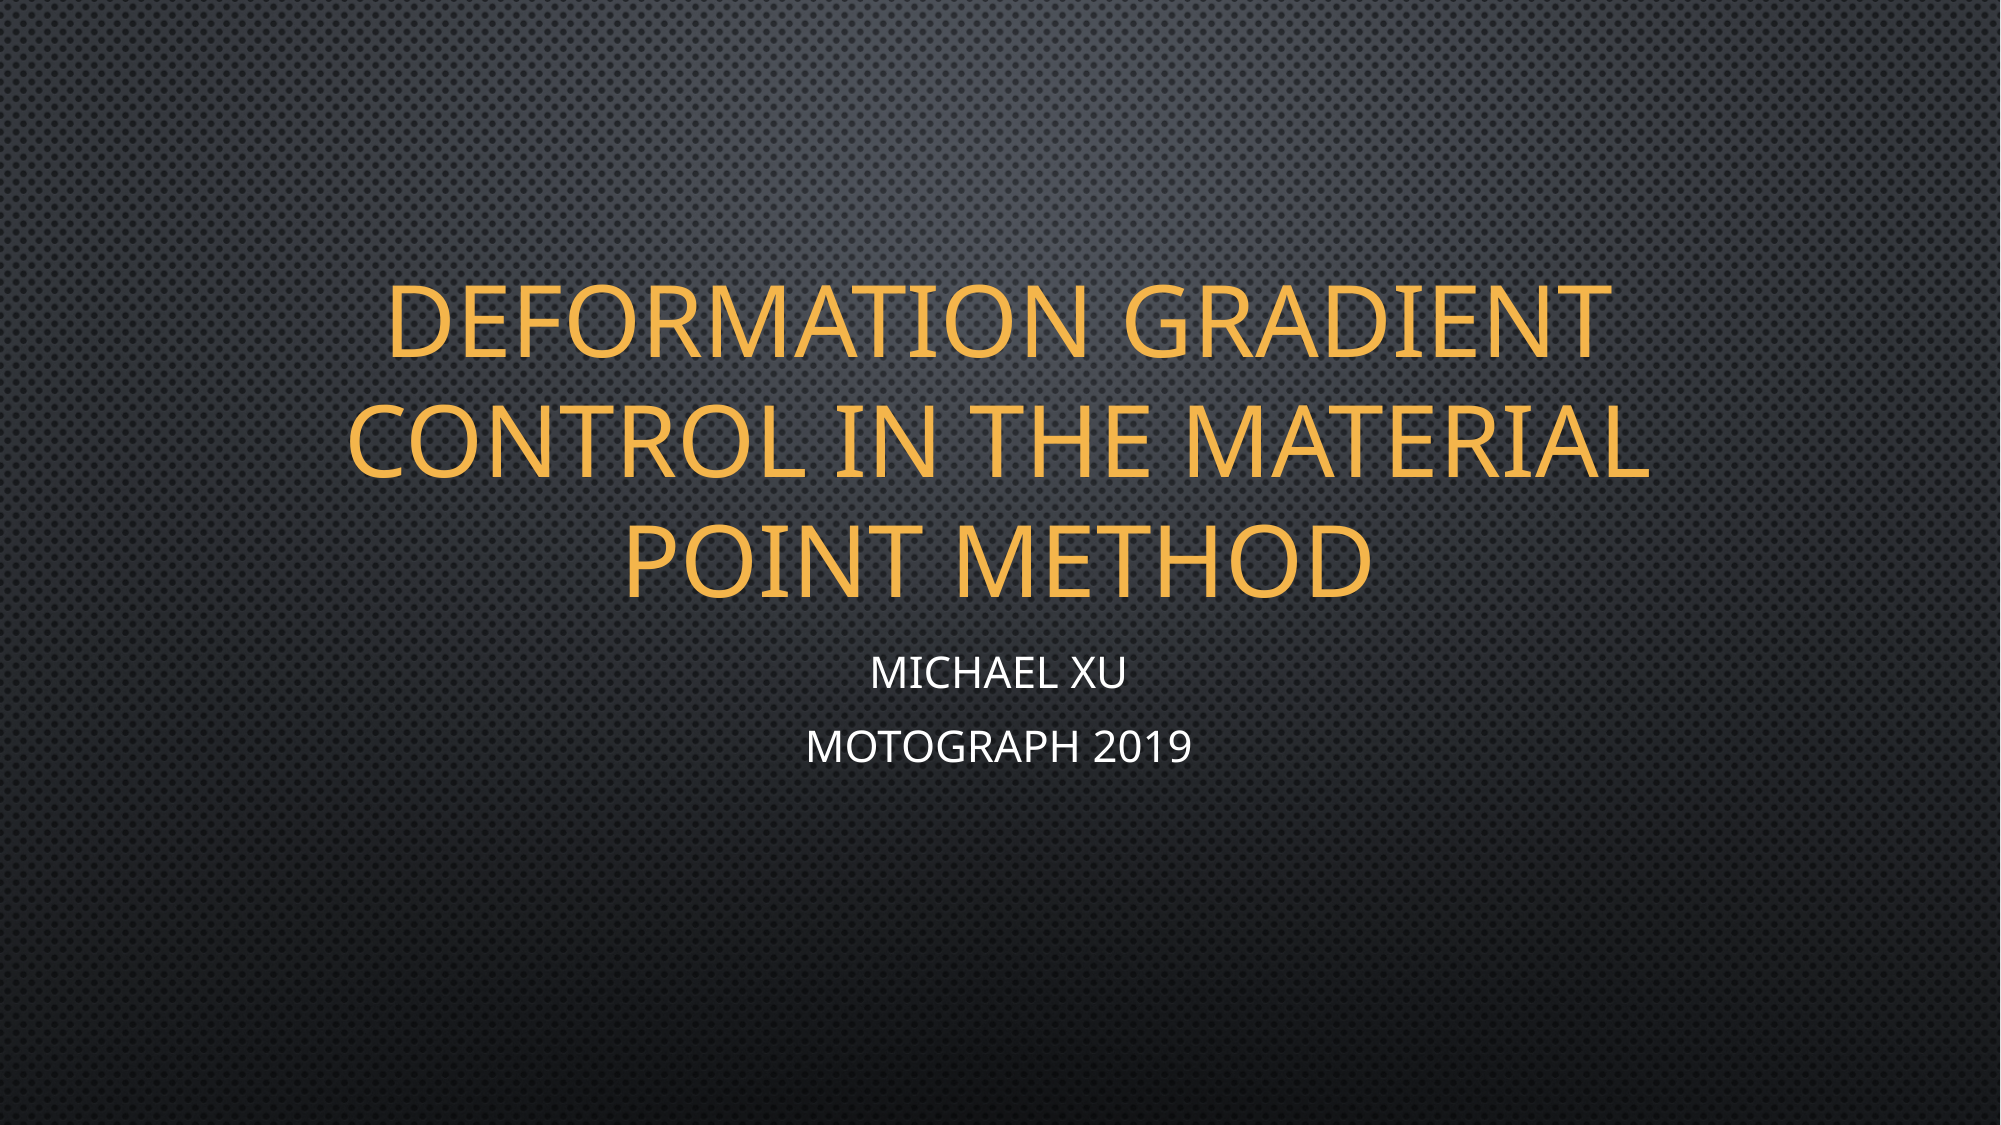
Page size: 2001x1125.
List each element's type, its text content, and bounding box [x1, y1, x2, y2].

subtitle Michael Xu MOTOGRAPH 2019 [287, 637, 1711, 950]
title Deformation Gradient Control In the Material Point Method [287, 99, 1711, 625]
